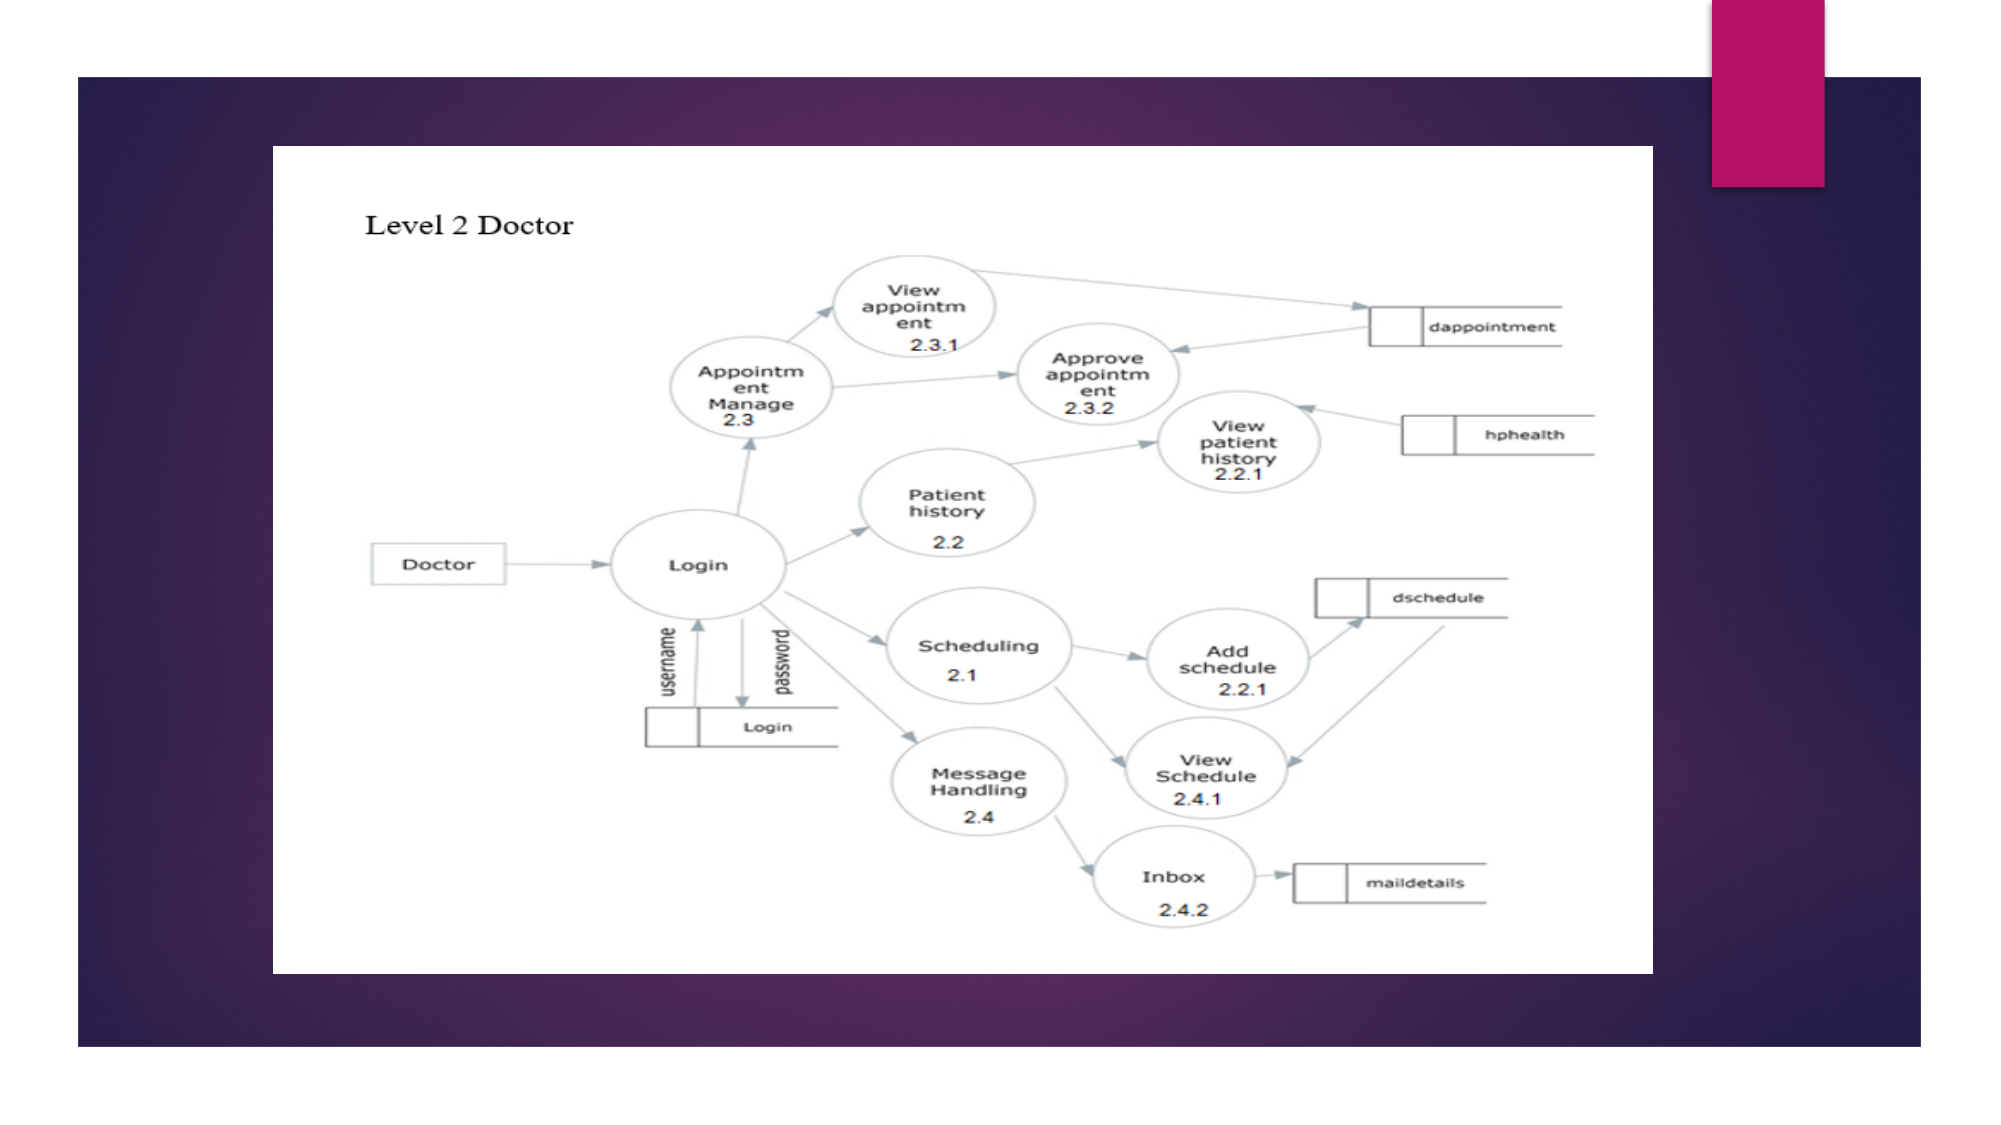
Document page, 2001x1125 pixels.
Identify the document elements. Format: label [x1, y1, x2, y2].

picture [273, 146, 1654, 974]
